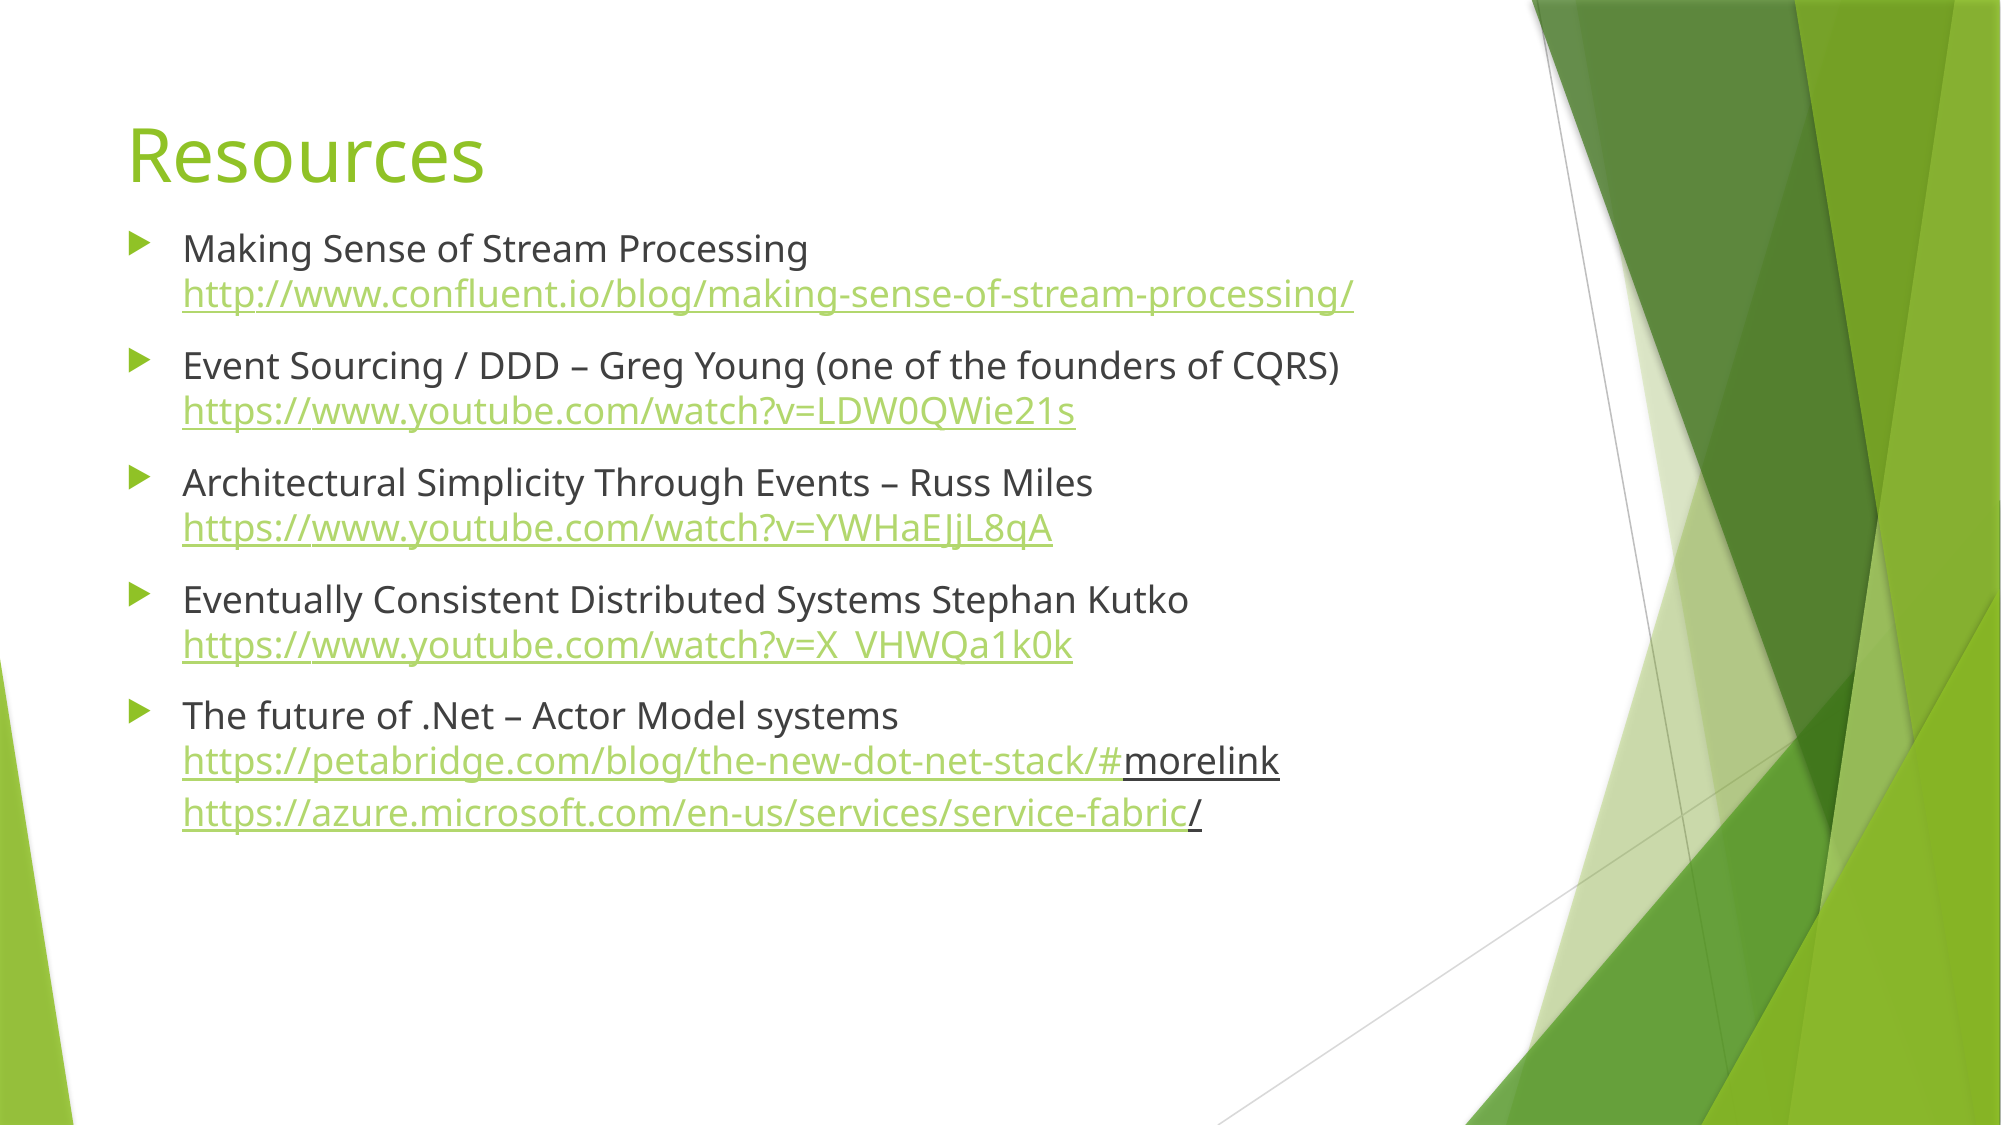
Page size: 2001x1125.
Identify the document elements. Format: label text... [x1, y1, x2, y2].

list Making Sense of Stream Processing http://www.confluent.io/blog/making-sense-of-stream-processing/ Event Sourcing / DDD – Greg Young (one of the founders of CQRS) https://www.youtube.com/watch?v=LDW0QWie21s Architectural Simplicity Through Events – Russ Miles https://www.youtube.com/watch?v=YWHaEJjL8qA Eventually Consistent Distributed Systems Stephan Kutko https://www.youtube.com/watch?v=X_VHWQa1k0k The future of .Net – Actor Model systems https://petabridge.com/blog/the-new-dot-net-stack/#morelink https://azure.microsoft.com/en-us/services/service-fabric/ [111, 217, 1522, 991]
title Resources [111, 99, 1522, 217]
